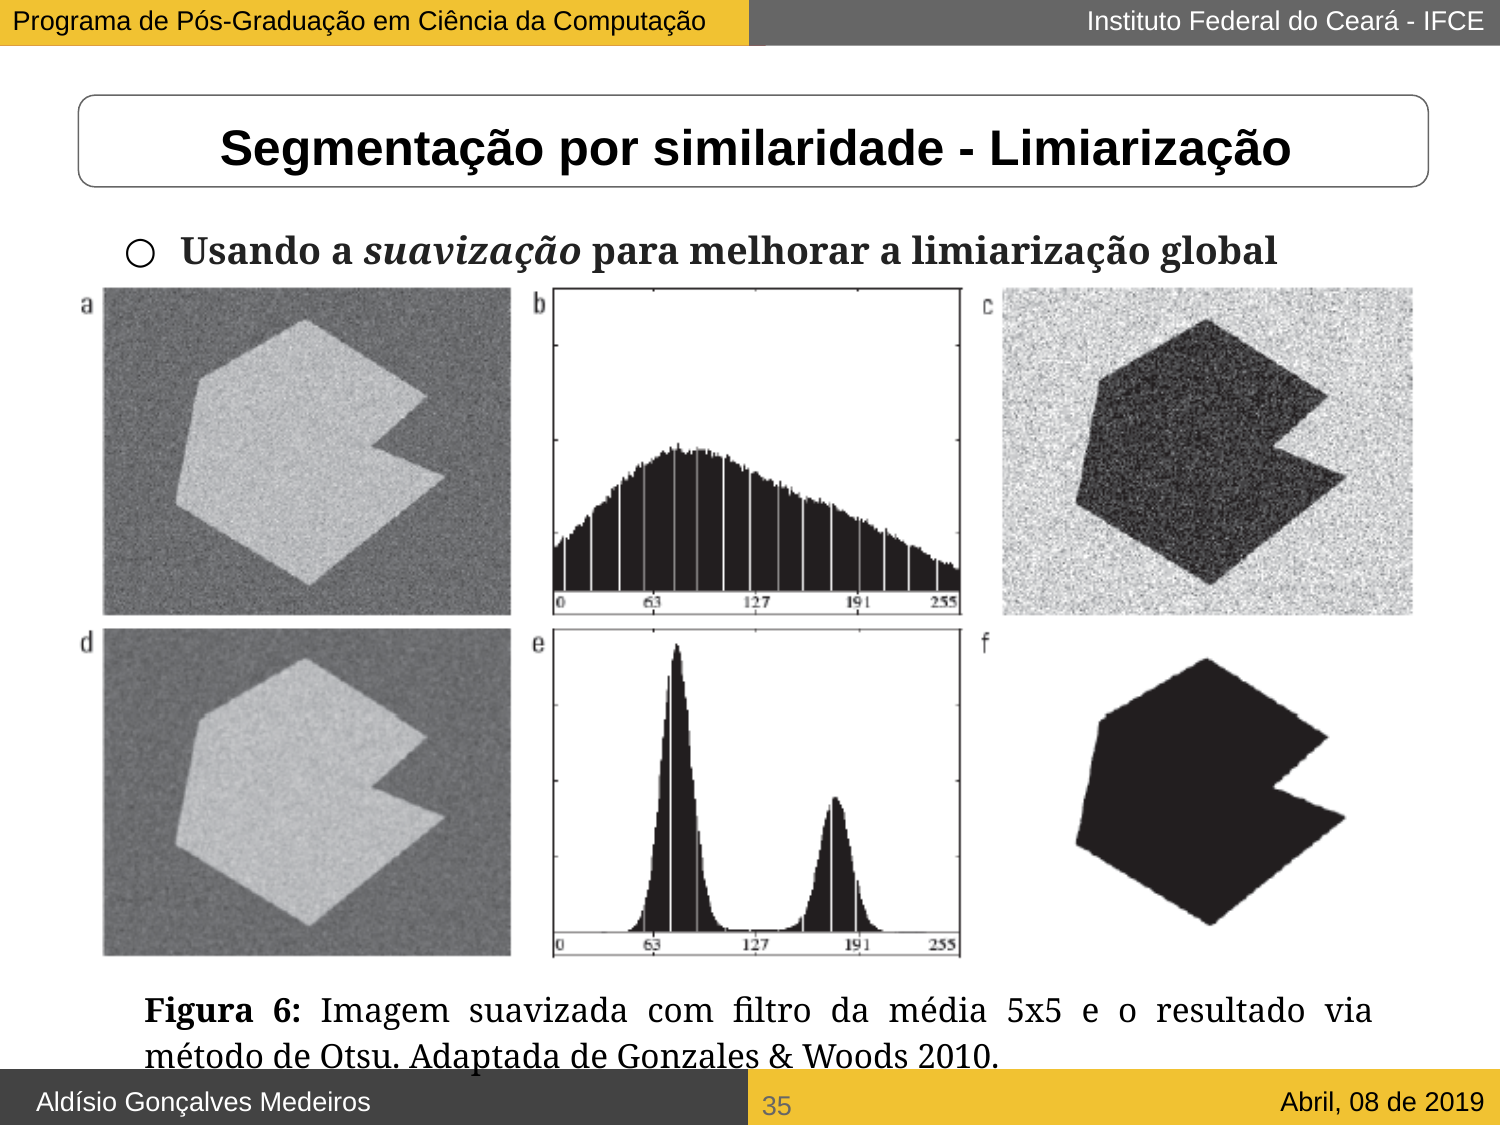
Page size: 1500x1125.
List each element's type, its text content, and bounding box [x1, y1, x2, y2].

text_box Segmentação por similaridade - Limiarização [88, 99, 1424, 192]
text_box Figura 6: Imagem suavizada com filtro da média 5x5 e o resultado via método de Otsu. Adaptada de Gonzales & Woods 2010. [54, 968, 1390, 1125]
picture [67, 273, 1433, 964]
text_box Usando a suavização para melhorar a limiarização global [90, 204, 1441, 819]
